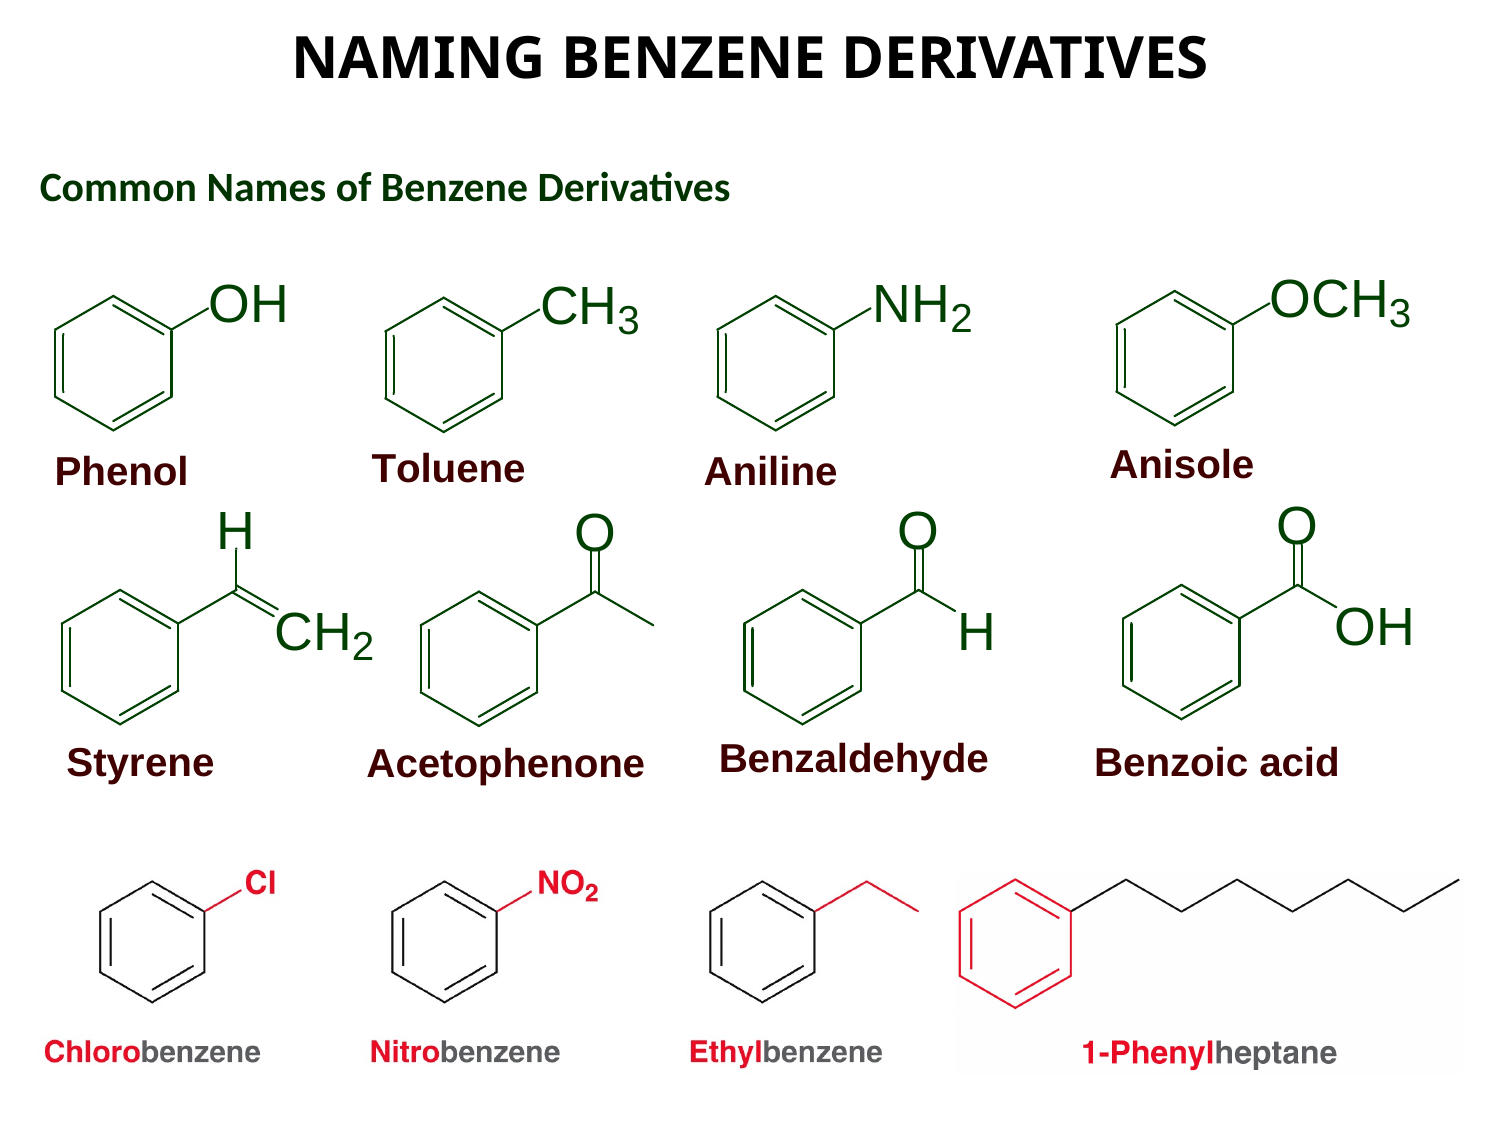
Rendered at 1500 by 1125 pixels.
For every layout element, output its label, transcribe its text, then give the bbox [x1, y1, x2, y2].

text_box NAMING BENZENE DERIVATIVES Common Names of Benzene Derivatives [24, 12, 1475, 218]
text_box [37, 268, 1463, 1076]
